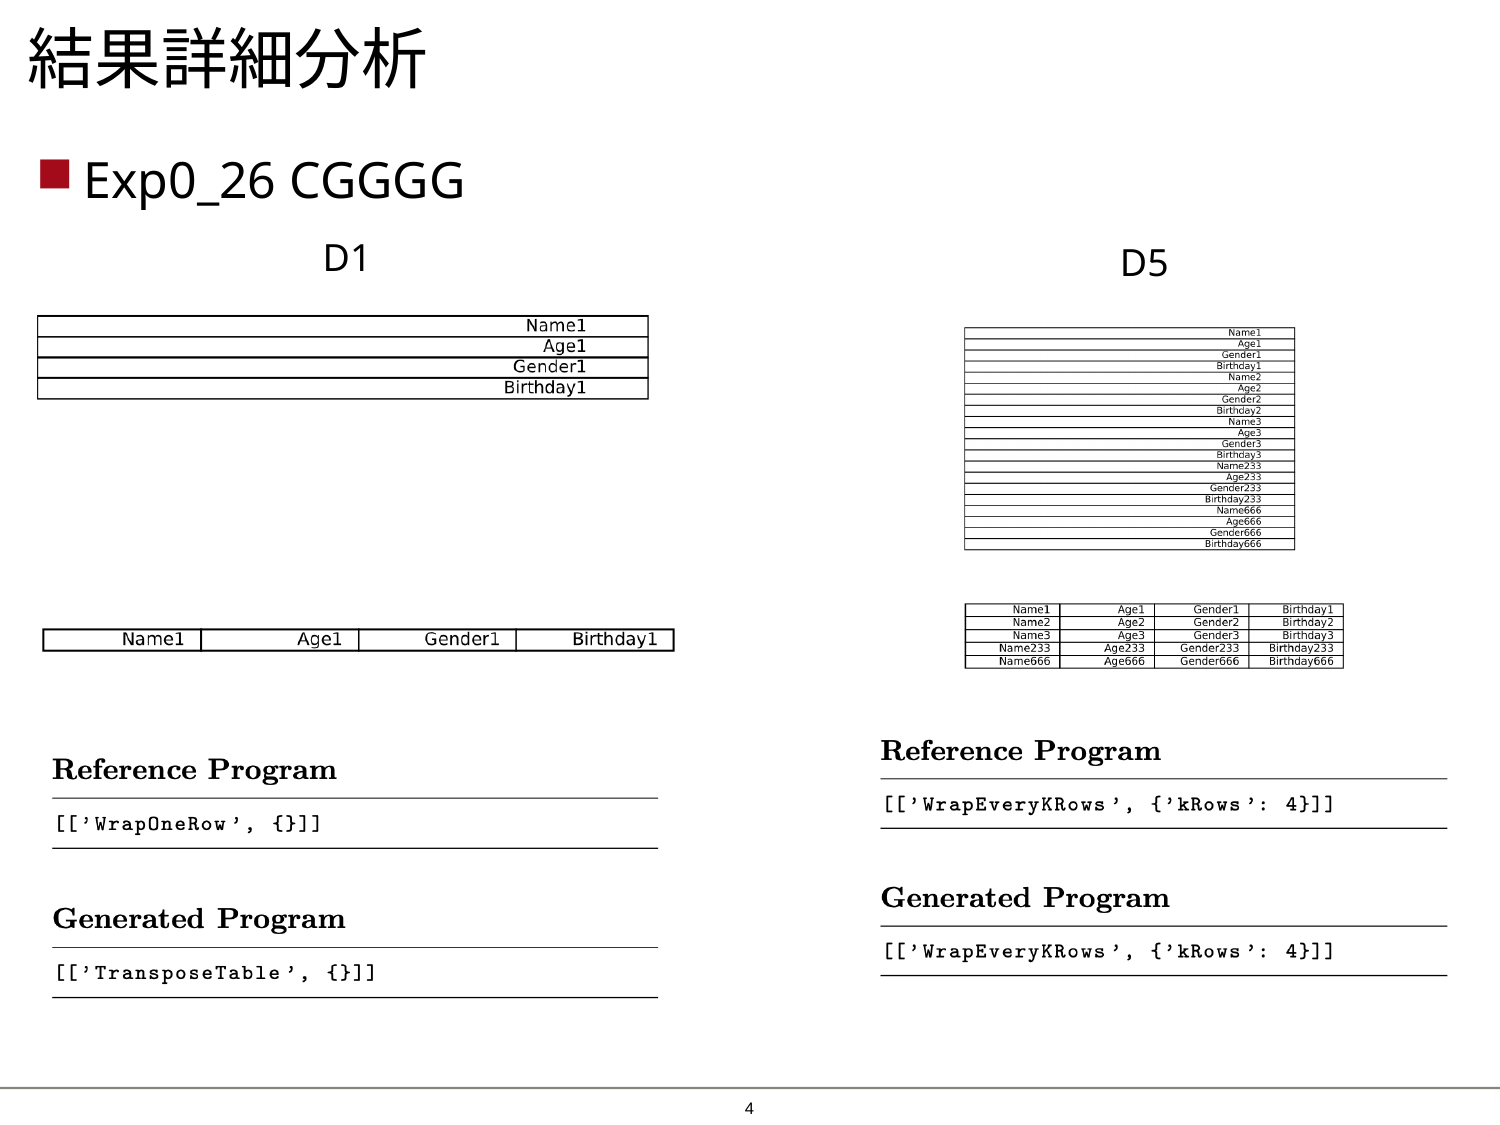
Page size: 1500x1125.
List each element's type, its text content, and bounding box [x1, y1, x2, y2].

picture [18, 605, 706, 670]
text_box D5 [1105, 237, 1184, 292]
slide_number 3 [705, 1091, 794, 1125]
list [27, 142, 1469, 988]
text_box D1 [307, 237, 387, 287]
picture [954, 314, 1307, 559]
picture [863, 721, 1448, 995]
picture [954, 594, 1351, 681]
title 結果詳細分析 [27, 0, 1317, 114]
picture [33, 747, 659, 1021]
picture [21, 291, 659, 416]
text_box Exp0_26 CGGGG [36, 153, 1478, 237]
